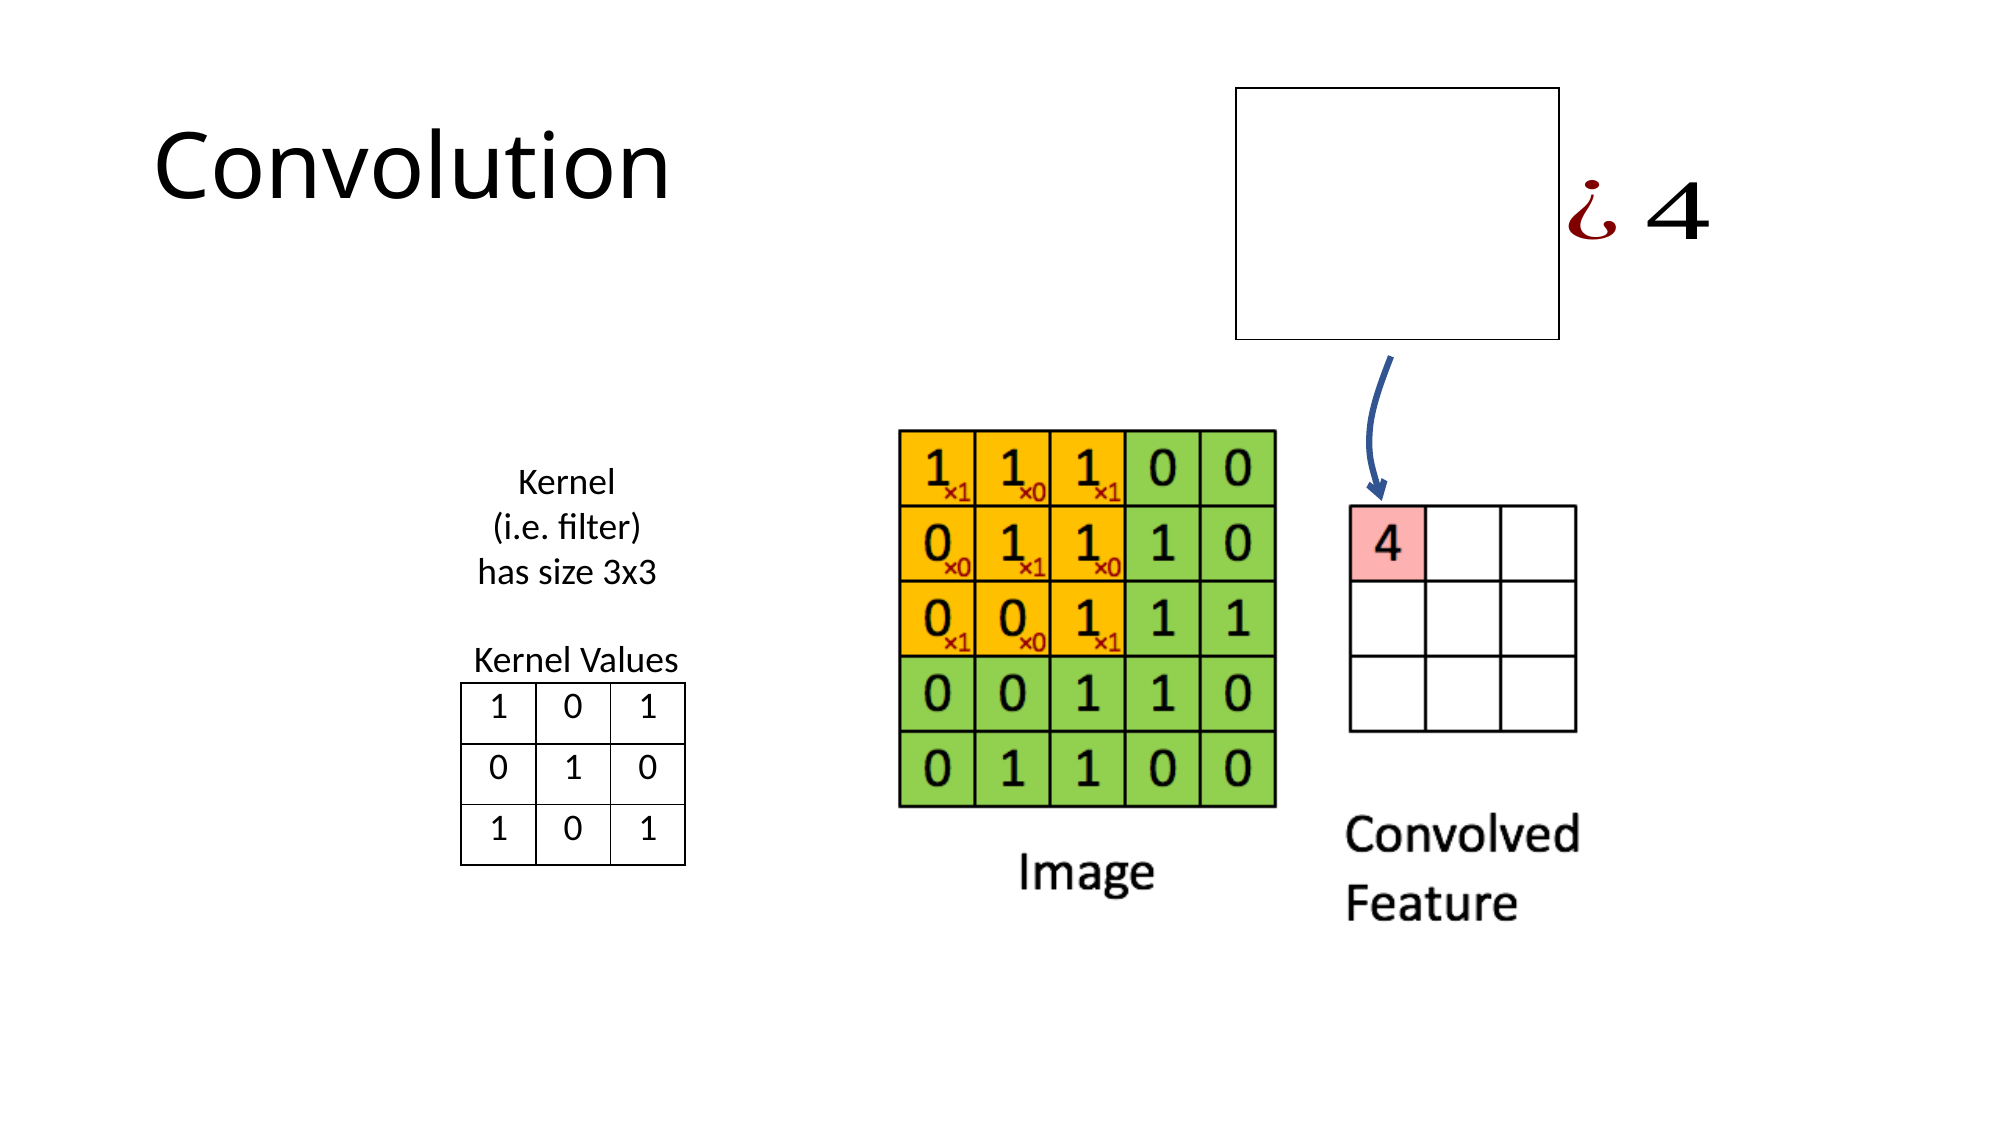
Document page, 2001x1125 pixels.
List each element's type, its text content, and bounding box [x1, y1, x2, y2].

table_cell 0 [462, 745, 535, 804]
table_header 1 [611, 688, 684, 743]
text_box Kernel Values [459, 627, 695, 688]
text_box Kernel (i.e. filter) has size 3x3 [462, 449, 672, 600]
table_header 1 [462, 688, 535, 743]
picture [825, 356, 1648, 957]
title Convolution [137, 59, 1863, 278]
table_cell 1 [537, 745, 610, 804]
table_cell 0 [537, 805, 610, 864]
table_cell 0 [611, 745, 684, 804]
table_cell 1 [462, 805, 535, 864]
table_header 0 [537, 688, 610, 743]
table_cell 1 [611, 805, 684, 864]
